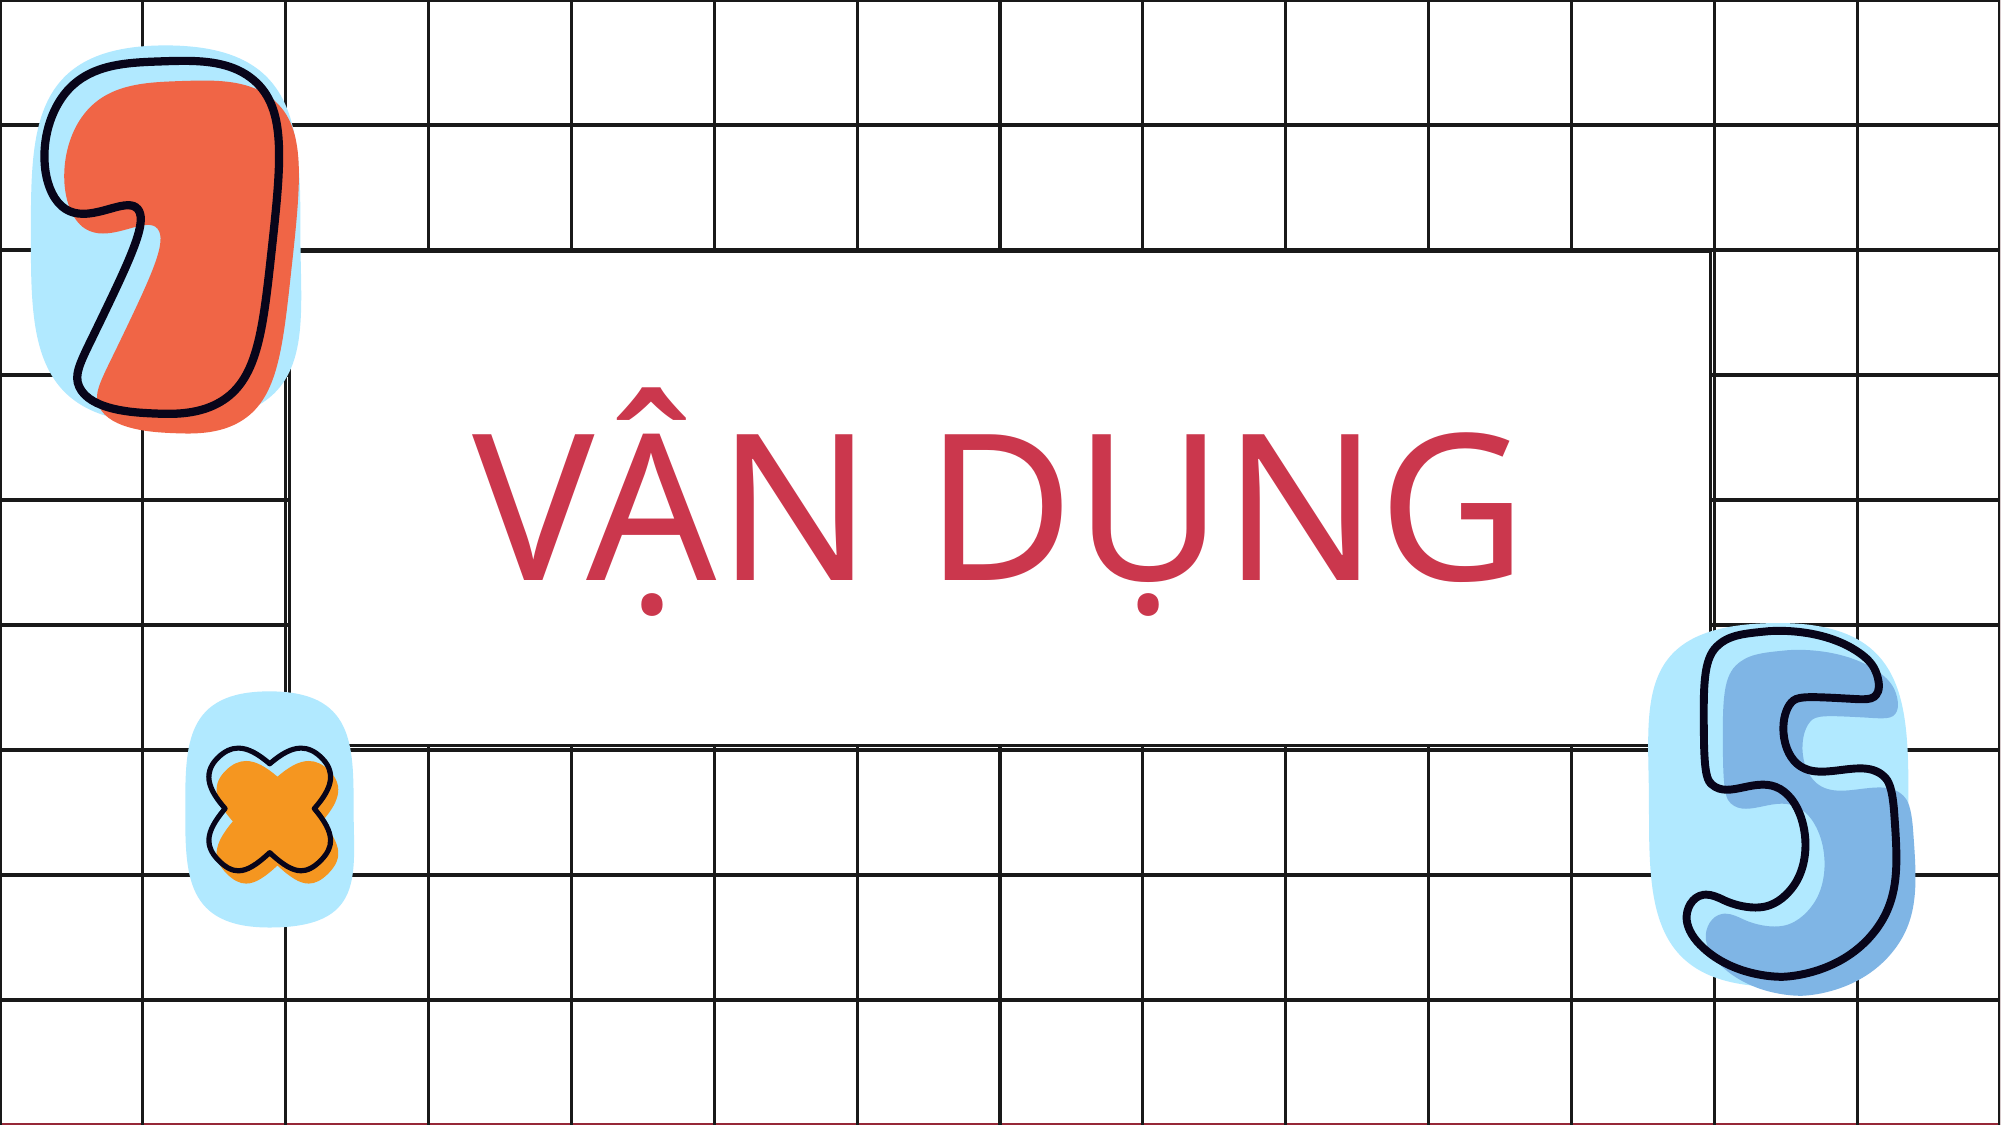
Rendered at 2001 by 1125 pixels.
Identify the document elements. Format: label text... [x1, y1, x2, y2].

picture [144, 877, 284, 998]
picture [573, 877, 713, 998]
picture [1002, 752, 1141, 873]
picture [1144, 877, 1284, 998]
picture [287, 877, 427, 998]
picture [1287, 2, 1427, 123]
picture [2, 627, 141, 748]
picture [1430, 877, 1570, 998]
picture [1430, 1002, 1570, 1123]
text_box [184, 691, 367, 928]
picture [1430, 127, 1570, 248]
picture [1144, 127, 1284, 248]
picture [1920, 752, 1998, 873]
picture [2, 752, 141, 873]
picture [716, 1002, 856, 1123]
picture [1716, 502, 1856, 622]
picture [1430, 2, 1570, 123]
picture [1573, 752, 1629, 873]
picture [1002, 1002, 1141, 1123]
picture [287, 2, 427, 123]
picture [1859, 502, 1998, 623]
picture [2, 1002, 141, 1123]
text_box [30, 45, 321, 434]
picture [144, 752, 184, 873]
picture [1287, 1002, 1427, 1123]
picture [430, 1002, 570, 1123]
picture [2, 877, 141, 998]
picture [2, 2, 141, 123]
picture [573, 127, 713, 248]
picture [716, 752, 856, 873]
picture [144, 2, 284, 45]
picture [1859, 377, 1998, 498]
picture [1002, 2, 1141, 123]
title VẬN DỤNG [288, 250, 1712, 747]
picture [144, 434, 284, 498]
picture [1859, 2, 1998, 123]
picture [1859, 252, 1998, 373]
picture [859, 127, 998, 248]
picture [2, 127, 30, 248]
picture [287, 1002, 427, 1123]
picture [716, 2, 856, 123]
picture [1716, 377, 1856, 498]
picture [573, 2, 713, 123]
picture [321, 127, 427, 248]
picture [859, 752, 998, 873]
picture [430, 752, 570, 873]
picture [367, 752, 427, 873]
picture [859, 877, 998, 998]
picture [1002, 127, 1141, 248]
picture [859, 1002, 998, 1123]
picture [1920, 627, 1998, 748]
picture [430, 877, 570, 998]
picture [2, 377, 141, 498]
picture [2, 502, 141, 623]
picture [144, 627, 284, 748]
picture [1144, 752, 1284, 873]
picture [1716, 252, 1856, 373]
picture [144, 1002, 284, 1123]
picture [716, 877, 856, 998]
picture [859, 2, 998, 123]
picture [430, 127, 570, 248]
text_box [1629, 622, 1920, 996]
picture [1716, 1002, 1856, 1123]
picture [1144, 2, 1284, 123]
picture [1716, 127, 1856, 248]
picture [573, 1002, 713, 1123]
picture [1716, 2, 1856, 123]
picture [2, 252, 30, 373]
picture [1859, 877, 1998, 998]
picture [430, 2, 570, 123]
picture [1287, 127, 1427, 248]
picture [1573, 2, 1713, 123]
picture [1287, 752, 1427, 873]
picture [1144, 1002, 1284, 1123]
picture [1859, 127, 1998, 248]
picture [1287, 877, 1427, 998]
picture [1573, 877, 1713, 998]
picture [1573, 1002, 1713, 1123]
picture [1859, 1002, 1998, 1123]
picture [716, 127, 856, 248]
picture [1573, 127, 1713, 248]
picture [573, 752, 713, 873]
picture [144, 502, 284, 623]
picture [1430, 752, 1570, 873]
picture [1002, 877, 1141, 998]
